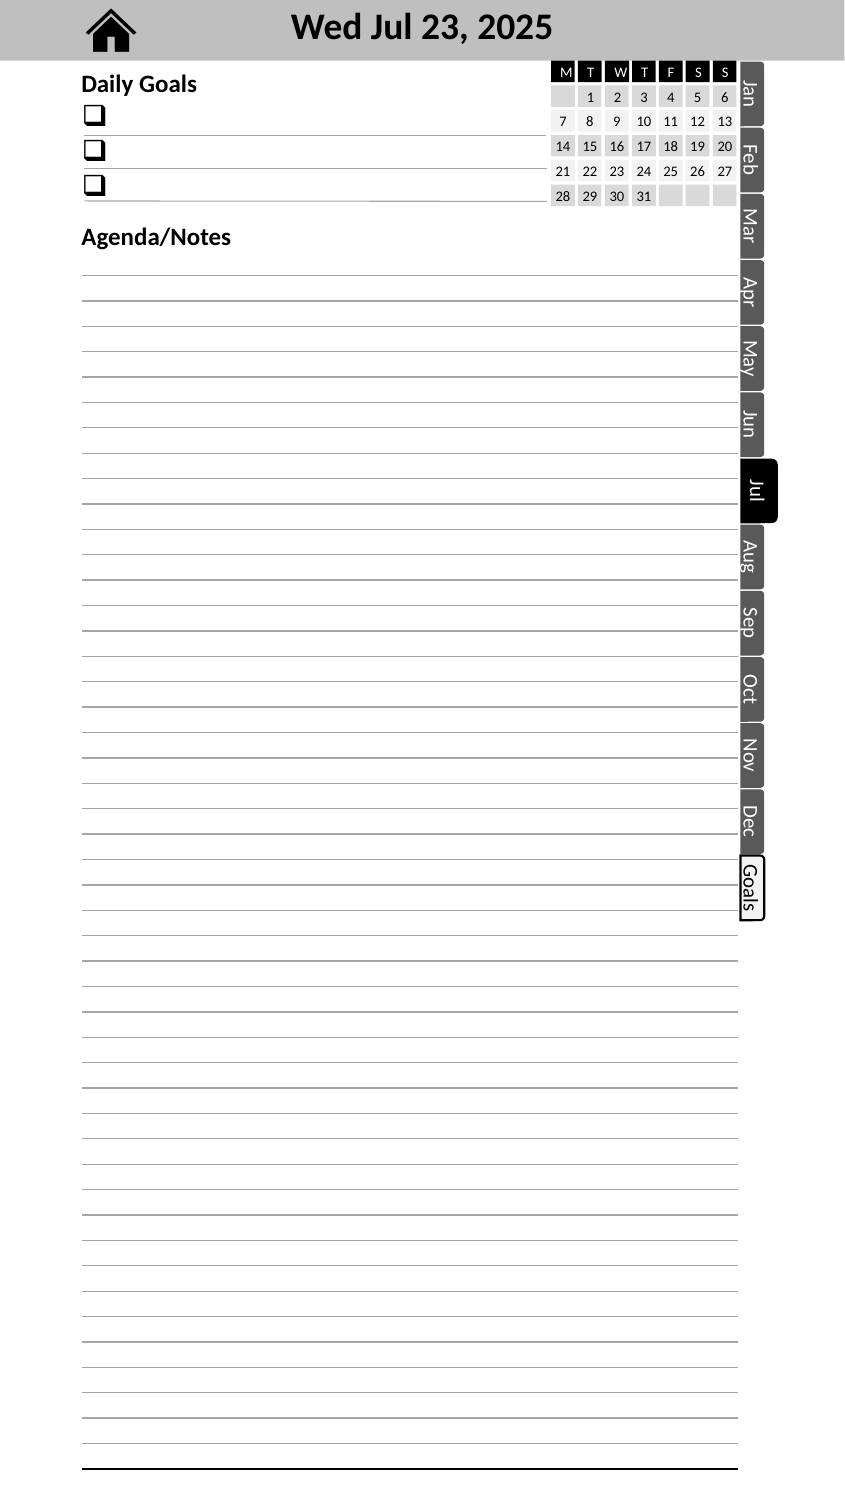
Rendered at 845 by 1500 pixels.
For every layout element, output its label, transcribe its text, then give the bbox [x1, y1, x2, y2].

picture [82, 1, 140, 59]
list Wed Jul 23, 2025 [190, 0, 655, 61]
